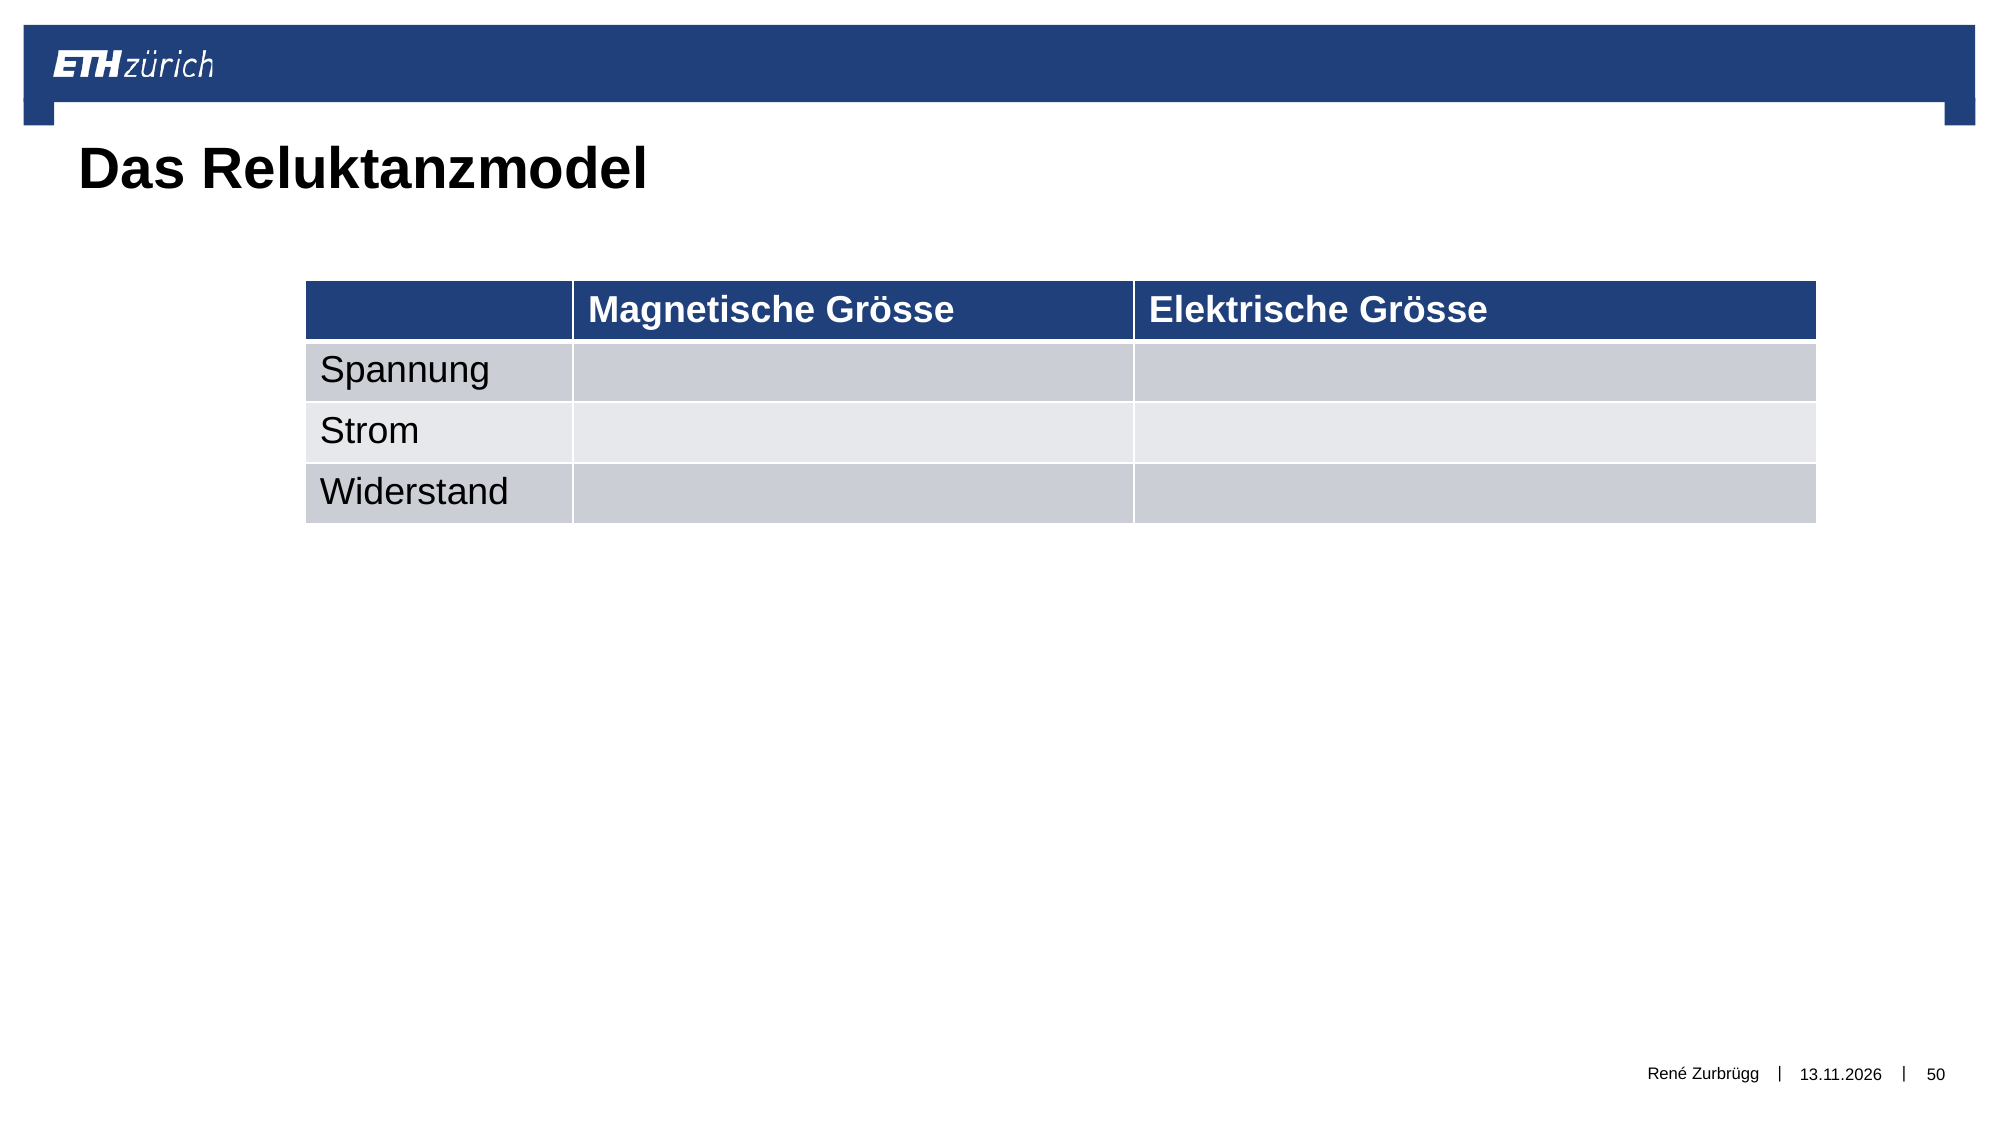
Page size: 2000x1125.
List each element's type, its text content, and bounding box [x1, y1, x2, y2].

title Das Reluktanzmodel [55, 112, 1948, 279]
footer René Zurbrügg [999, 1034, 1760, 1111]
slide_number 50 [1906, 1034, 1966, 1112]
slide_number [1790, 1034, 1892, 1112]
